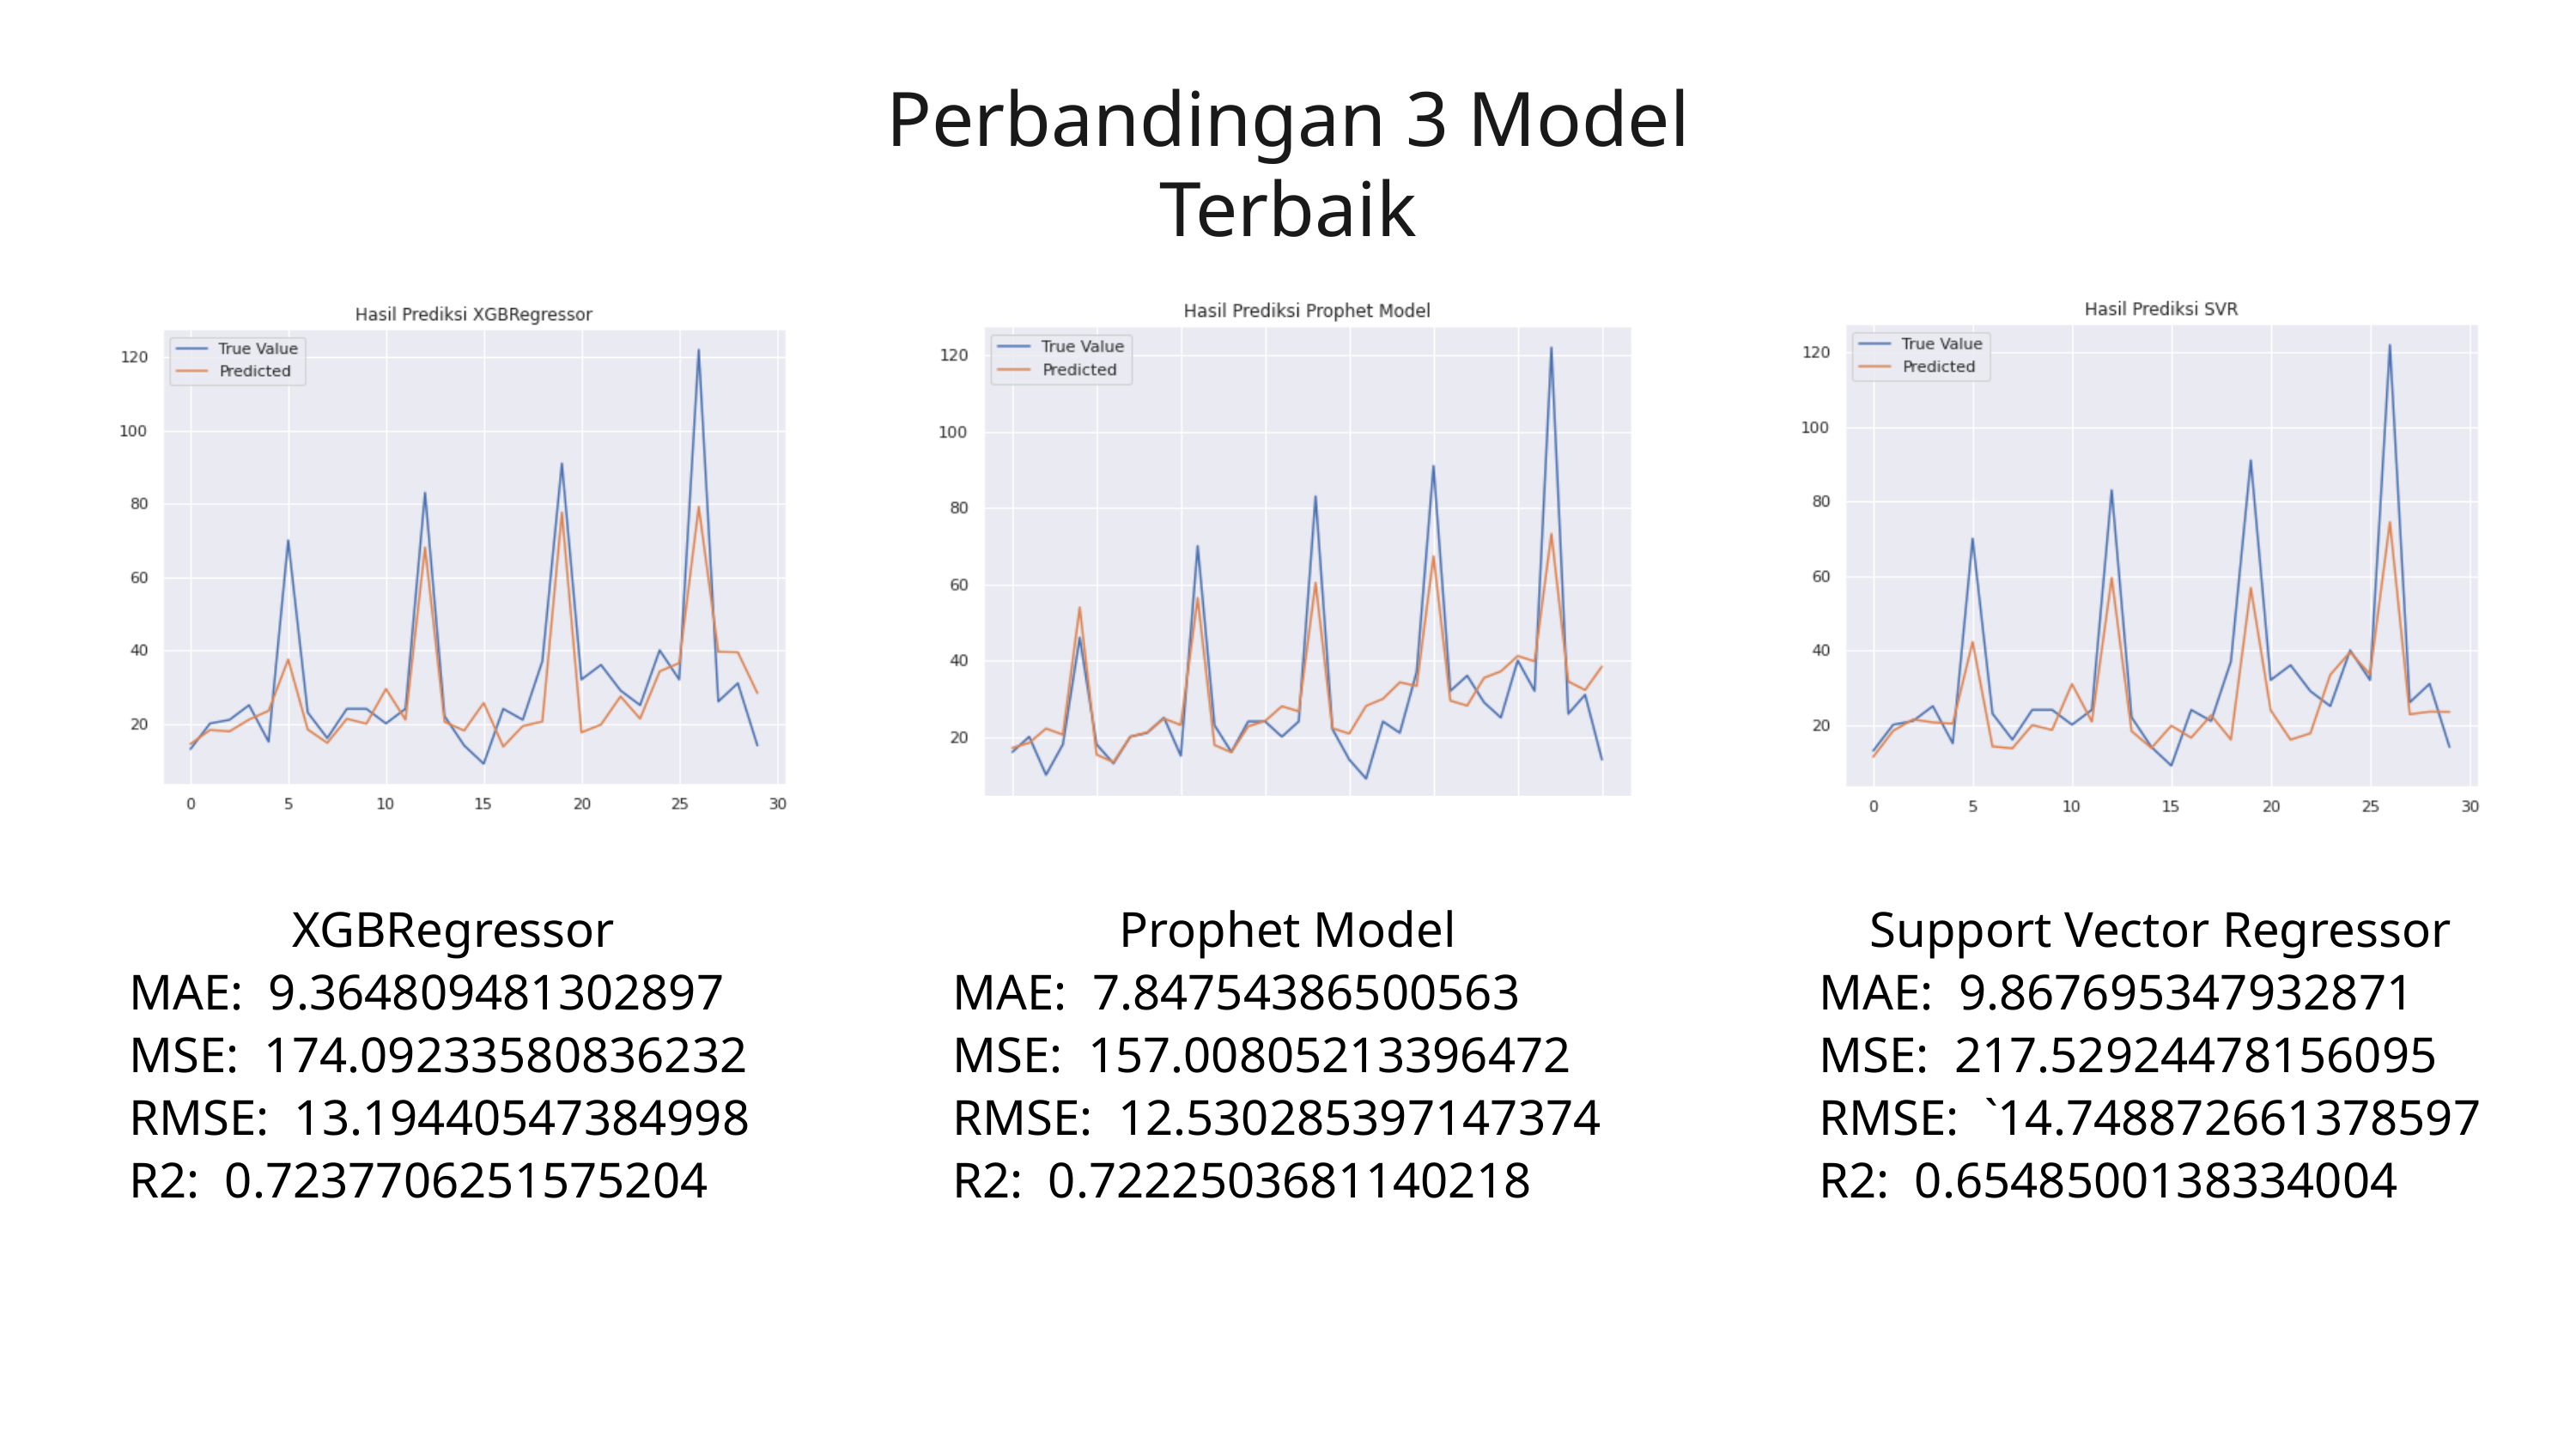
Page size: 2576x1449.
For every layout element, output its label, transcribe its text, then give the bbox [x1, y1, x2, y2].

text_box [756, 71, 1820, 218]
text_box Support Vector Regressor MAE: 9.867695347932871 MSE: 217.52924478156095 RMSE: `14.748872661378597 R2: 0.6548500138334004 [1819, 894, 2502, 1208]
text_box Prophet Model MAE: 7.84754386500563 MSE: 157.00805213396472 RMSE: 12.530285397147374 R2: 0.7222503681140218 [952, 894, 1624, 1208]
text_box XGBRegressor MAE: 9.364809481302897 MSE: 174.09233580836232 RMSE: 13.19440547384998 R2: 0.7237706251575204 [129, 894, 779, 1208]
text_box [1795, 297, 2488, 822]
text_box [934, 297, 1642, 796]
text_box [112, 297, 794, 822]
